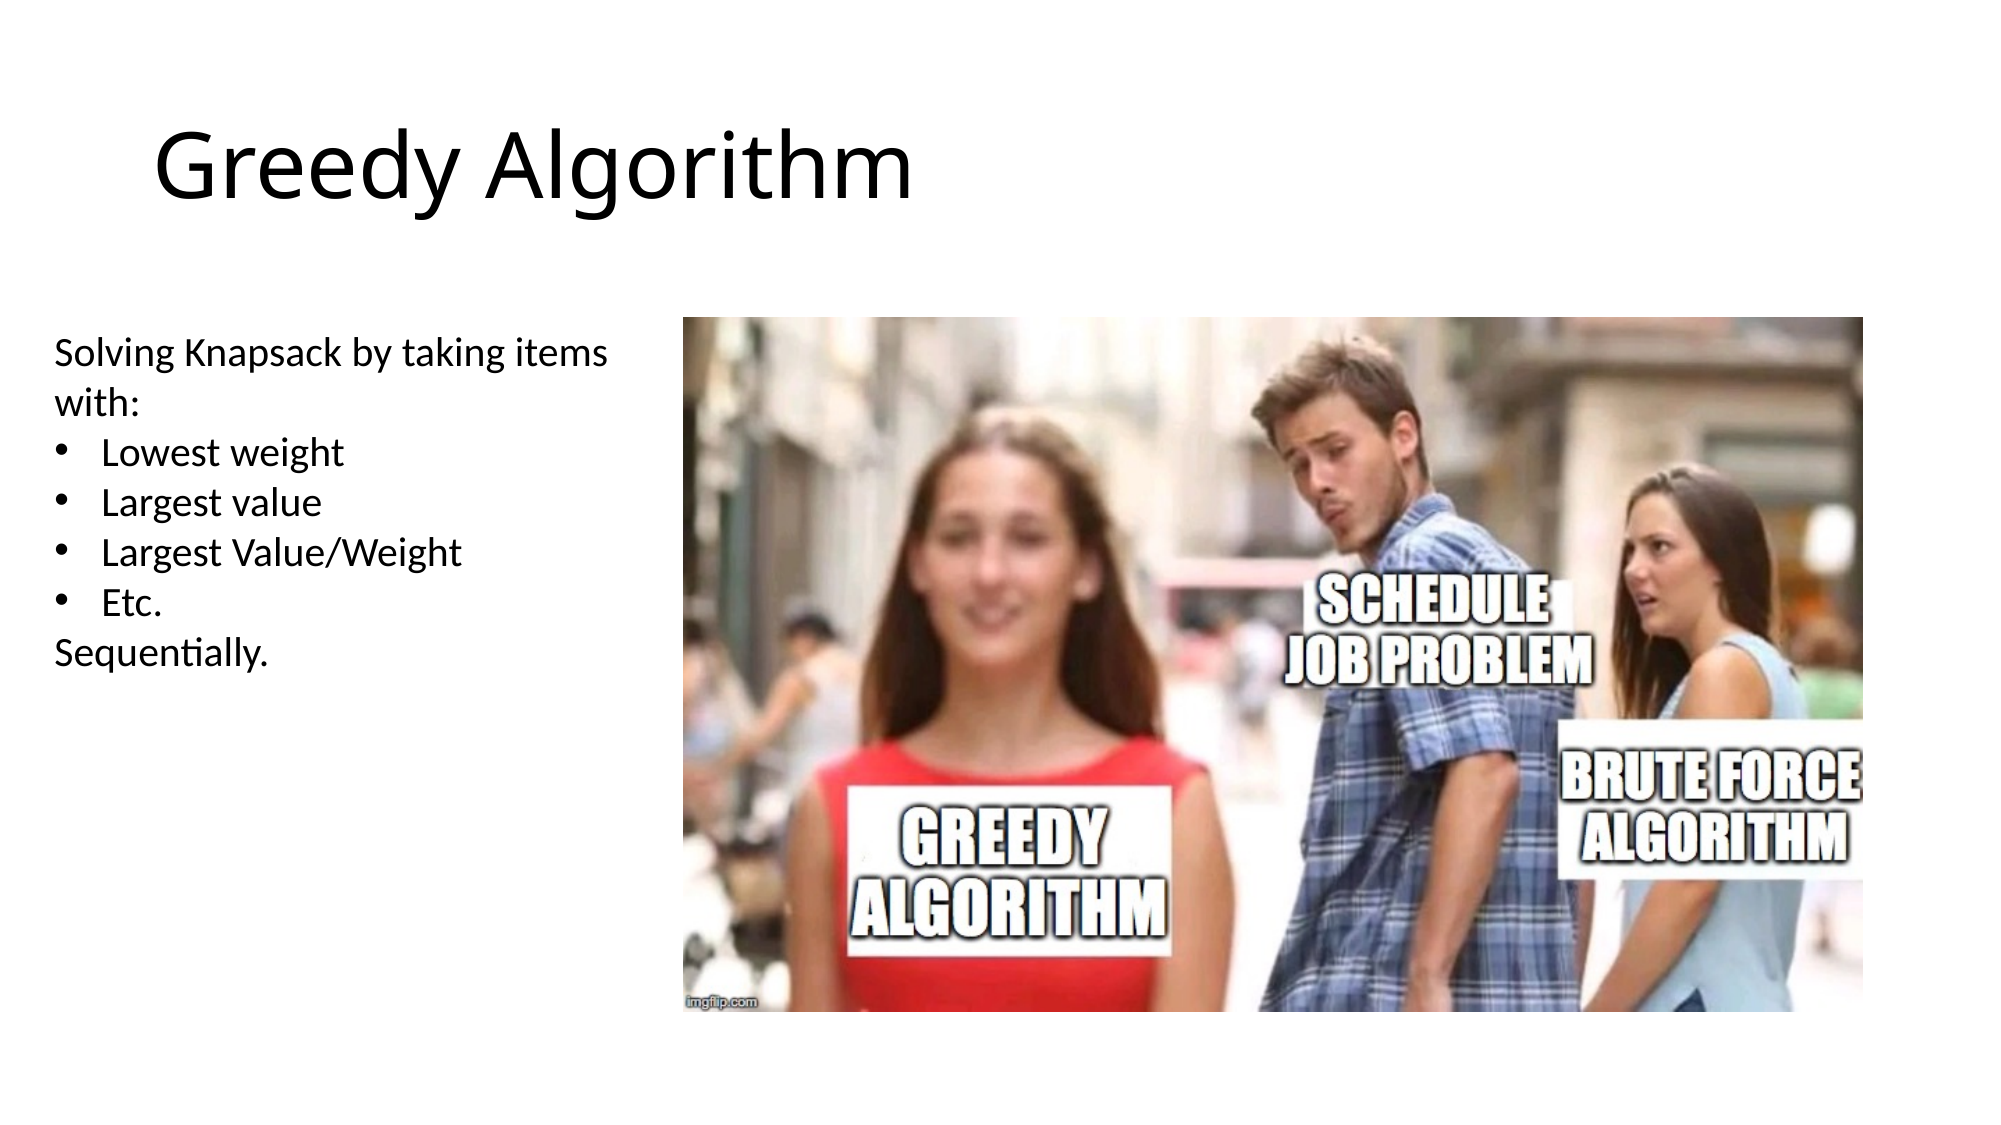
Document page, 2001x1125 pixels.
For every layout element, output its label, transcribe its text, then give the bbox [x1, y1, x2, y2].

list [683, 317, 1863, 1012]
text_box Solving Knapsack by taking items with: Lowest weight Largest value Largest Value/Weight Etc. Sequentially. [39, 317, 634, 862]
title Greedy Algorithm [137, 59, 1863, 278]
